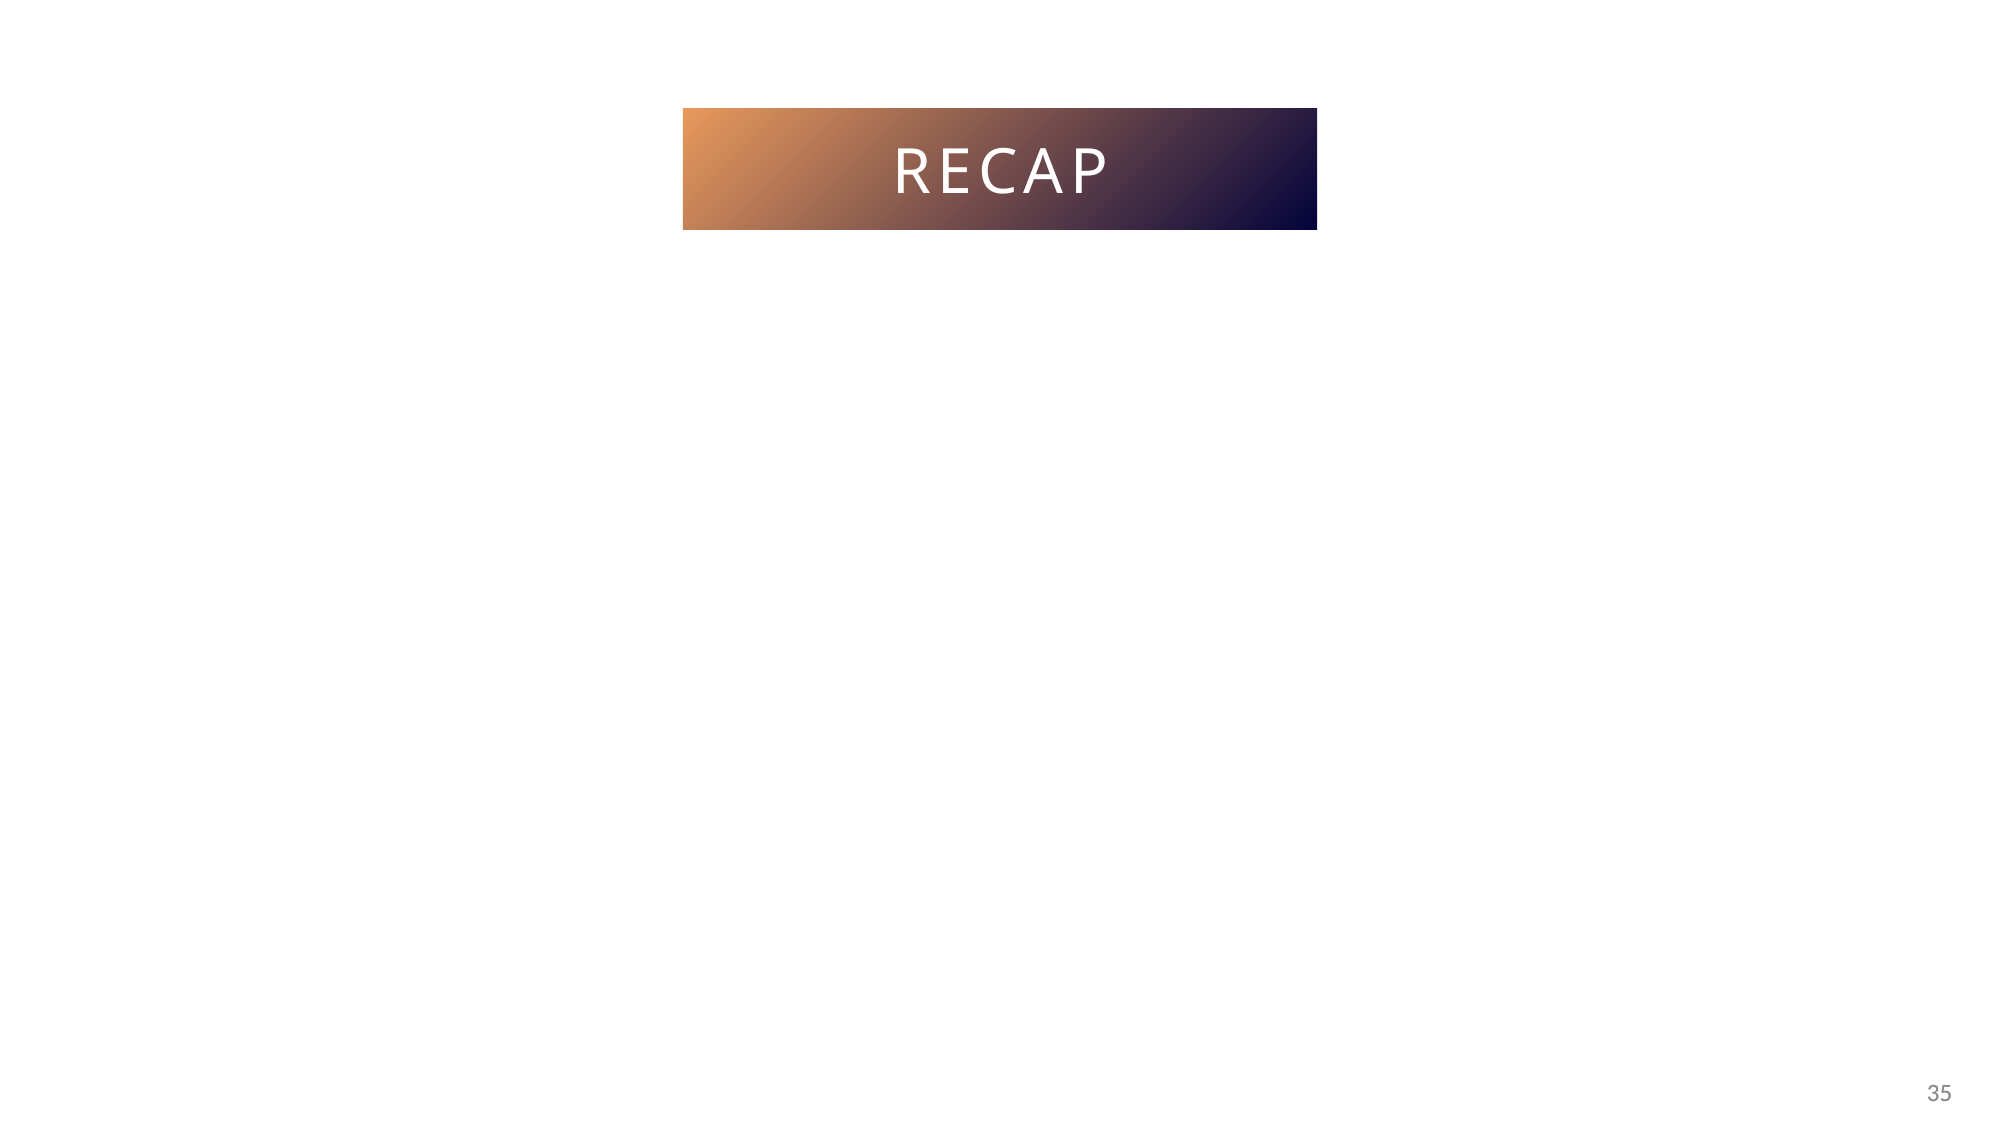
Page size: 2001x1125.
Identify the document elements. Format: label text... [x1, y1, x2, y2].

slide_number 35 [1894, 1061, 1968, 1121]
list RECAP [682, 108, 1318, 230]
